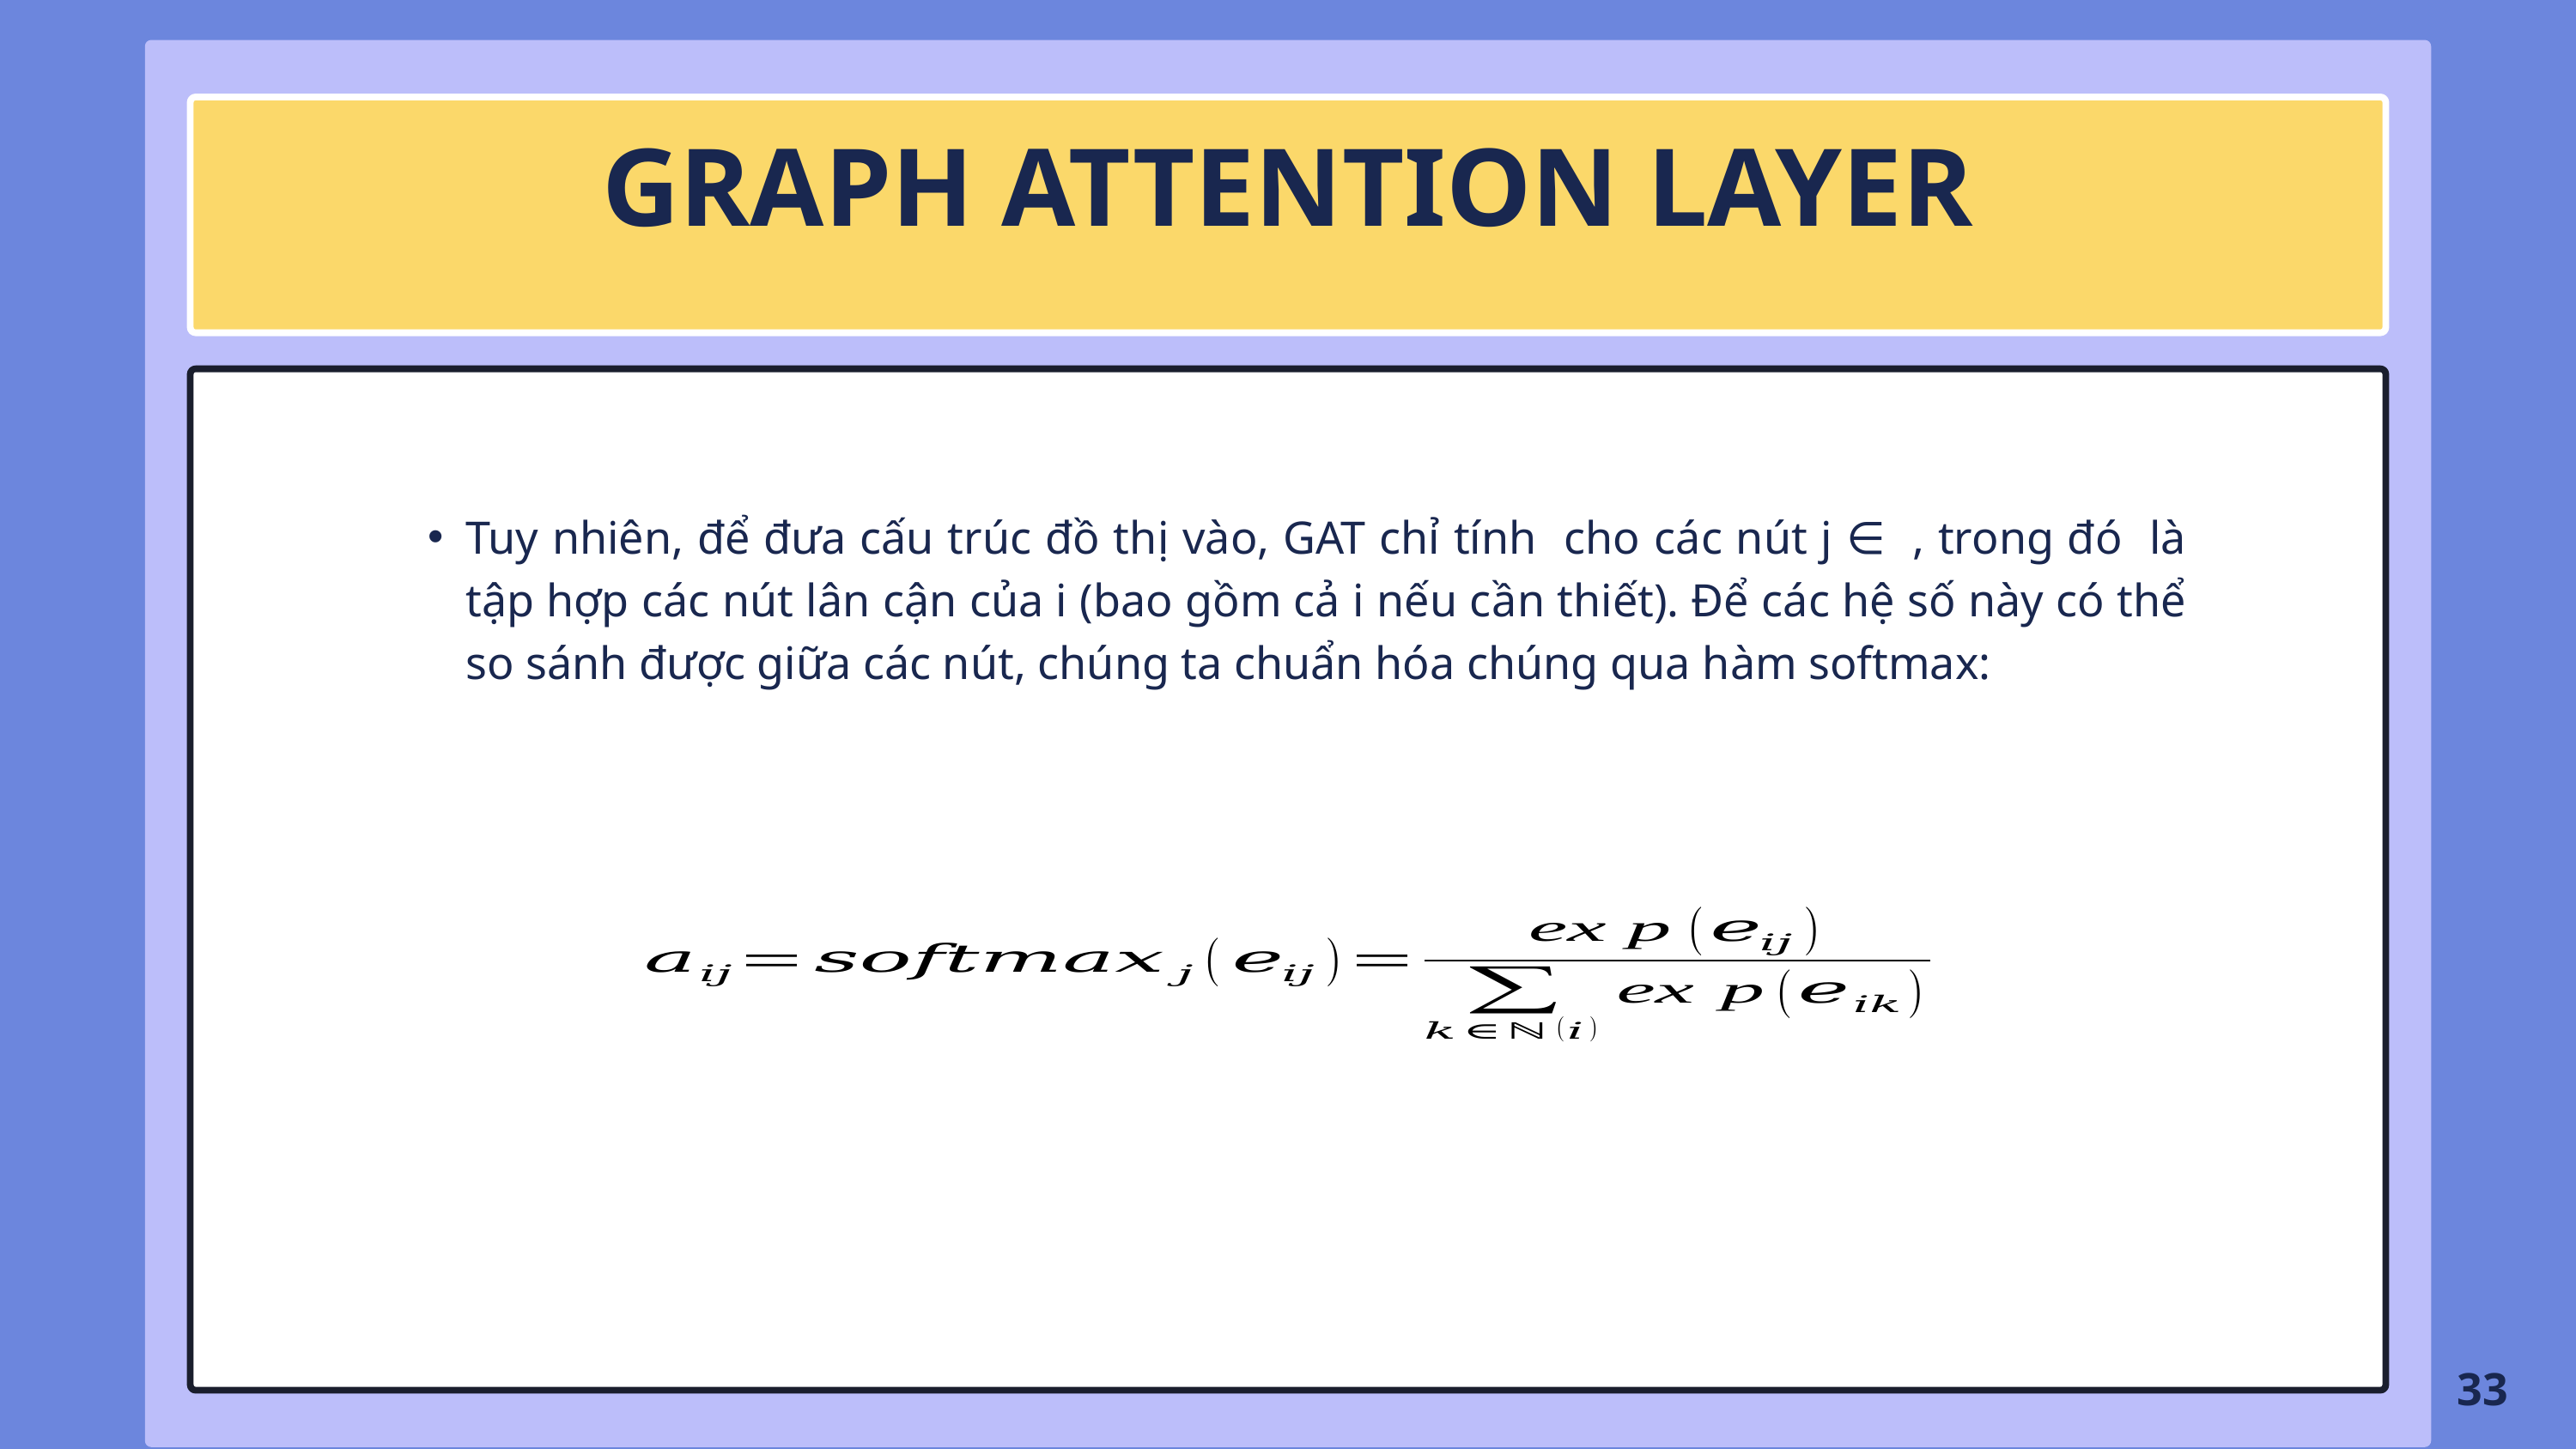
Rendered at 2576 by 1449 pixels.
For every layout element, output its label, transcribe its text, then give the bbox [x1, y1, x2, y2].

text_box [144, 39, 2432, 1447]
text_box 33 [2434, 1366, 2531, 1416]
